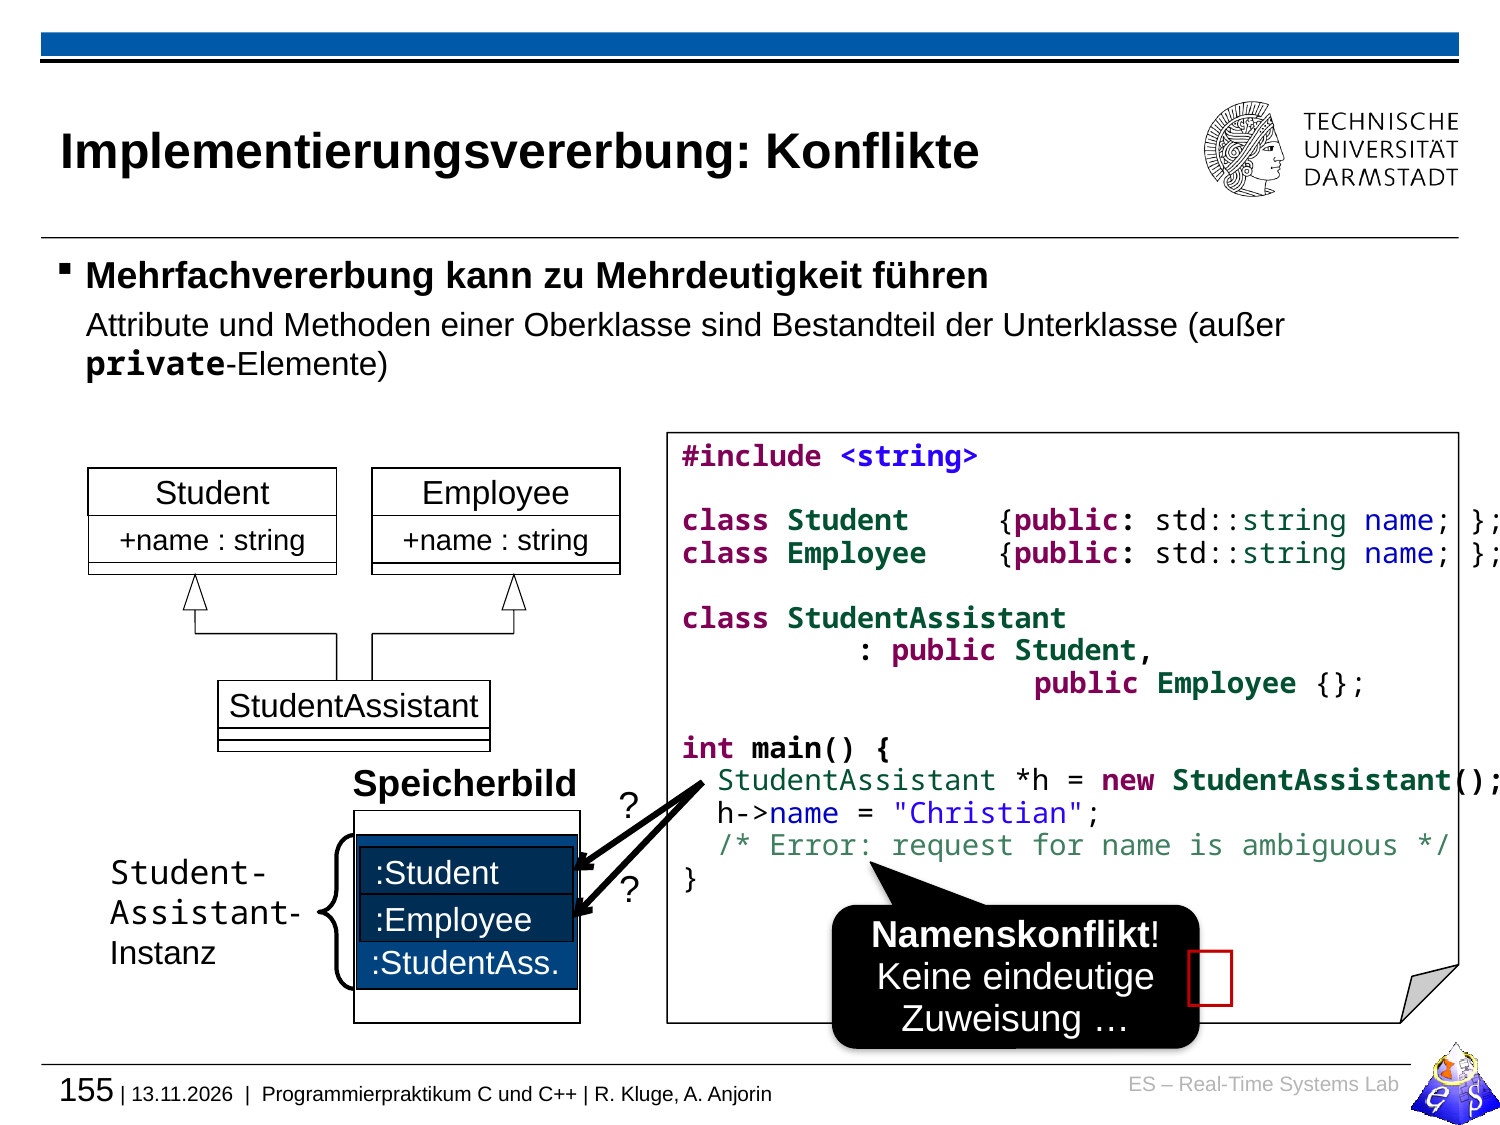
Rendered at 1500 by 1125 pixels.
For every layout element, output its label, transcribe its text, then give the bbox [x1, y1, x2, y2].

text_box [502, 574, 526, 610]
title Implementierungsvererbung: Konflikte [60, 80, 1248, 218]
text_box Namenskonflikt! Keine eindeutige Zuweisung … [831, 861, 1200, 1049]
text_box Employee [372, 467, 620, 515]
text_box StudentAssistant [218, 680, 491, 728]
text_box ❌ [1164, 925, 1257, 1034]
text_box +name : string [372, 515, 620, 563]
text_box [88, 562, 337, 575]
text_box [218, 739, 491, 752]
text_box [572, 781, 703, 919]
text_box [101, 755, 595, 1024]
picture [1248, 84, 1483, 214]
text_box [372, 563, 620, 575]
text_box Student [88, 467, 337, 515]
text_box #include <string> class Student {public: std::string name; }; class Employee {public: std::string name; }; class StudentAssistant : public Student, public Employee {}; int main() { StudentAssistant *h = new StudentAssistant(); h->name = "Christian"; /* Error: request for name is ambiguous */ } [667, 432, 1459, 1024]
text_box [183, 574, 207, 610]
list Mehrfachvererbung kann zu Mehrdeutigkeit führen Attribute und Methoden einer Oberklasse sind Bestandteil der Unterklasse (außer private-Elemente) [41, 243, 1412, 421]
picture [1411, 1041, 1500, 1125]
text_box +name : string [88, 515, 337, 562]
text_box [218, 728, 491, 739]
